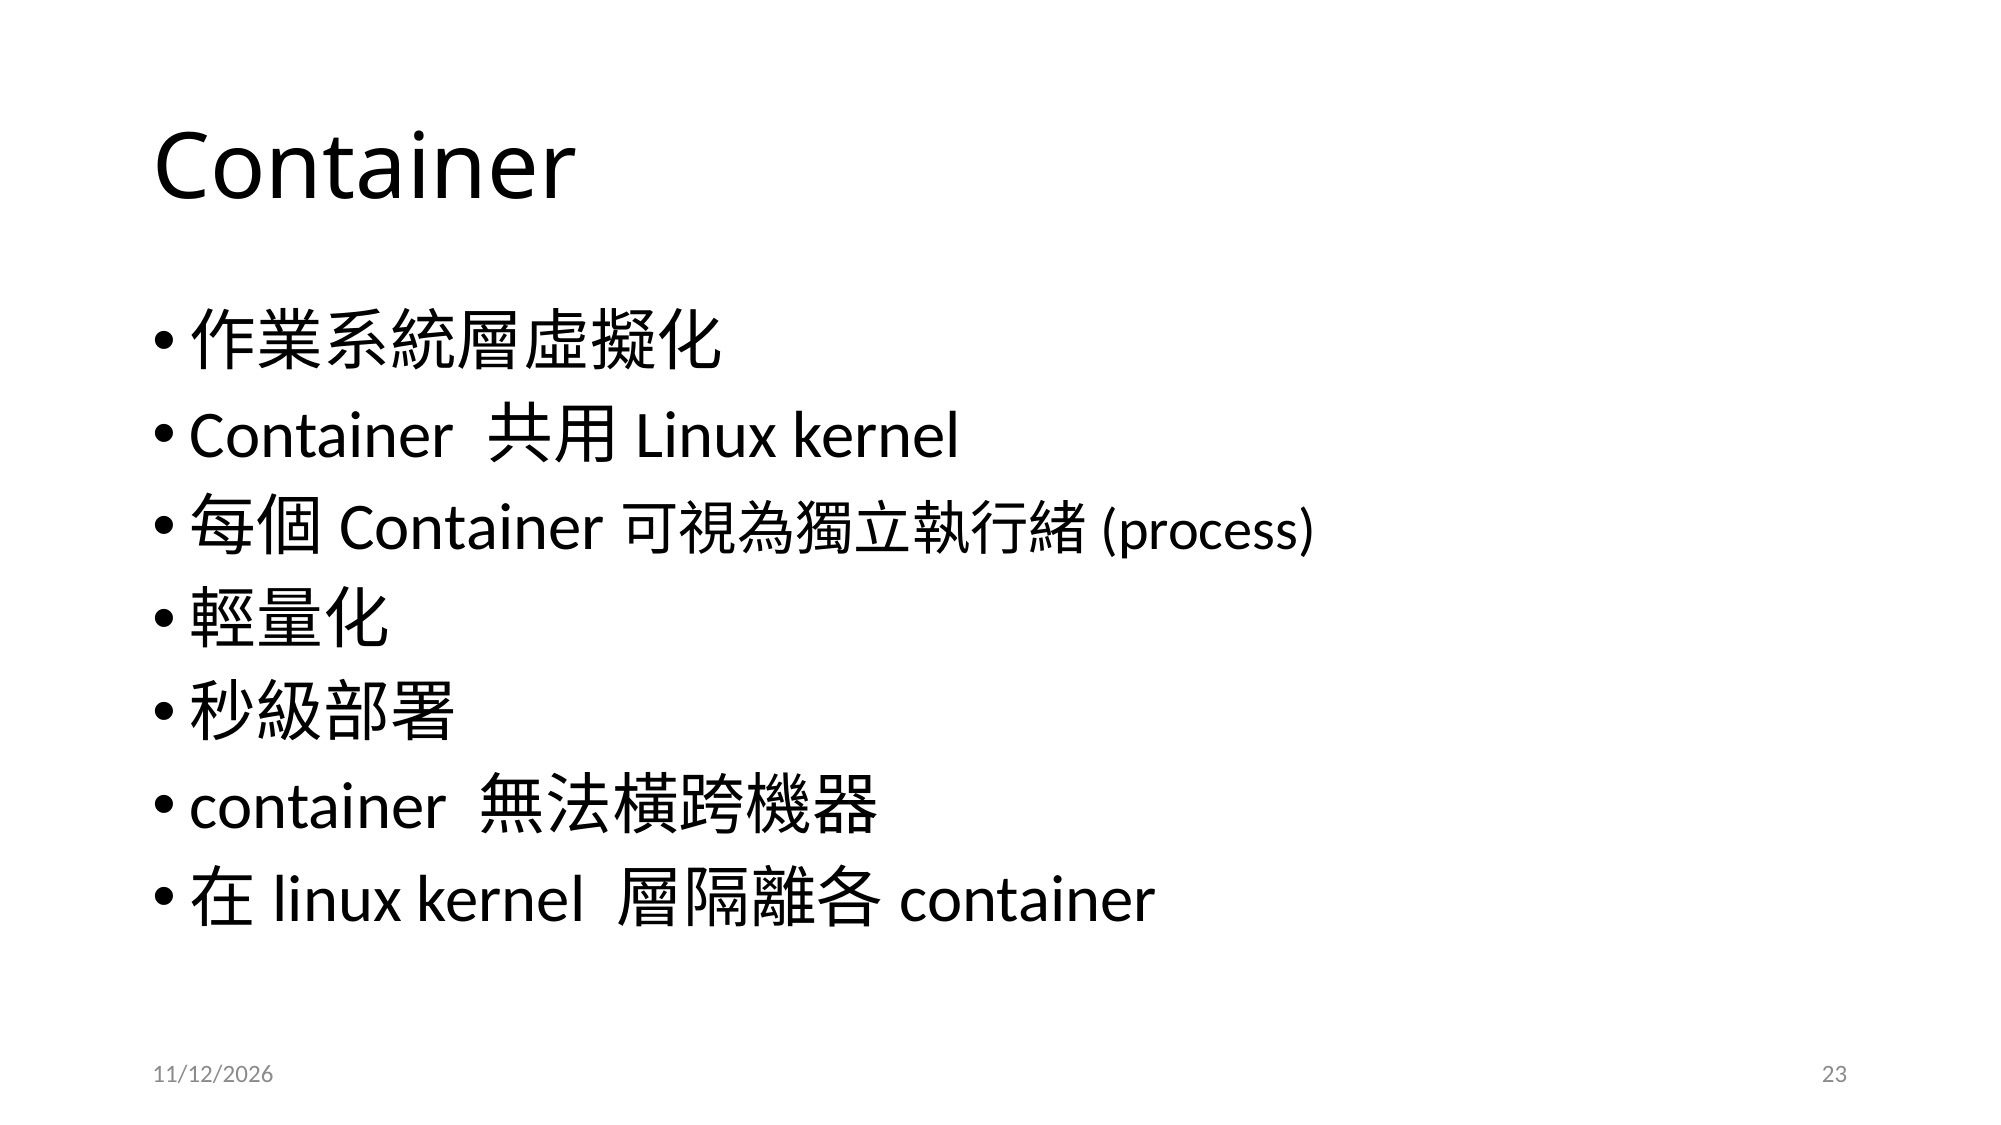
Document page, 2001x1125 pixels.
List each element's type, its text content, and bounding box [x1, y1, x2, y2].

title Container [137, 59, 1863, 278]
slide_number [137, 1042, 588, 1103]
list 作業系統層虛擬化 Container 共用Linux kernel 每個Container可視為獨立執行緒(process) 輕量化 秒級部署 container 無法橫跨機器 在linux kernel 層隔離各container [137, 299, 1863, 1014]
slide_number 23 [1412, 1042, 1863, 1103]
